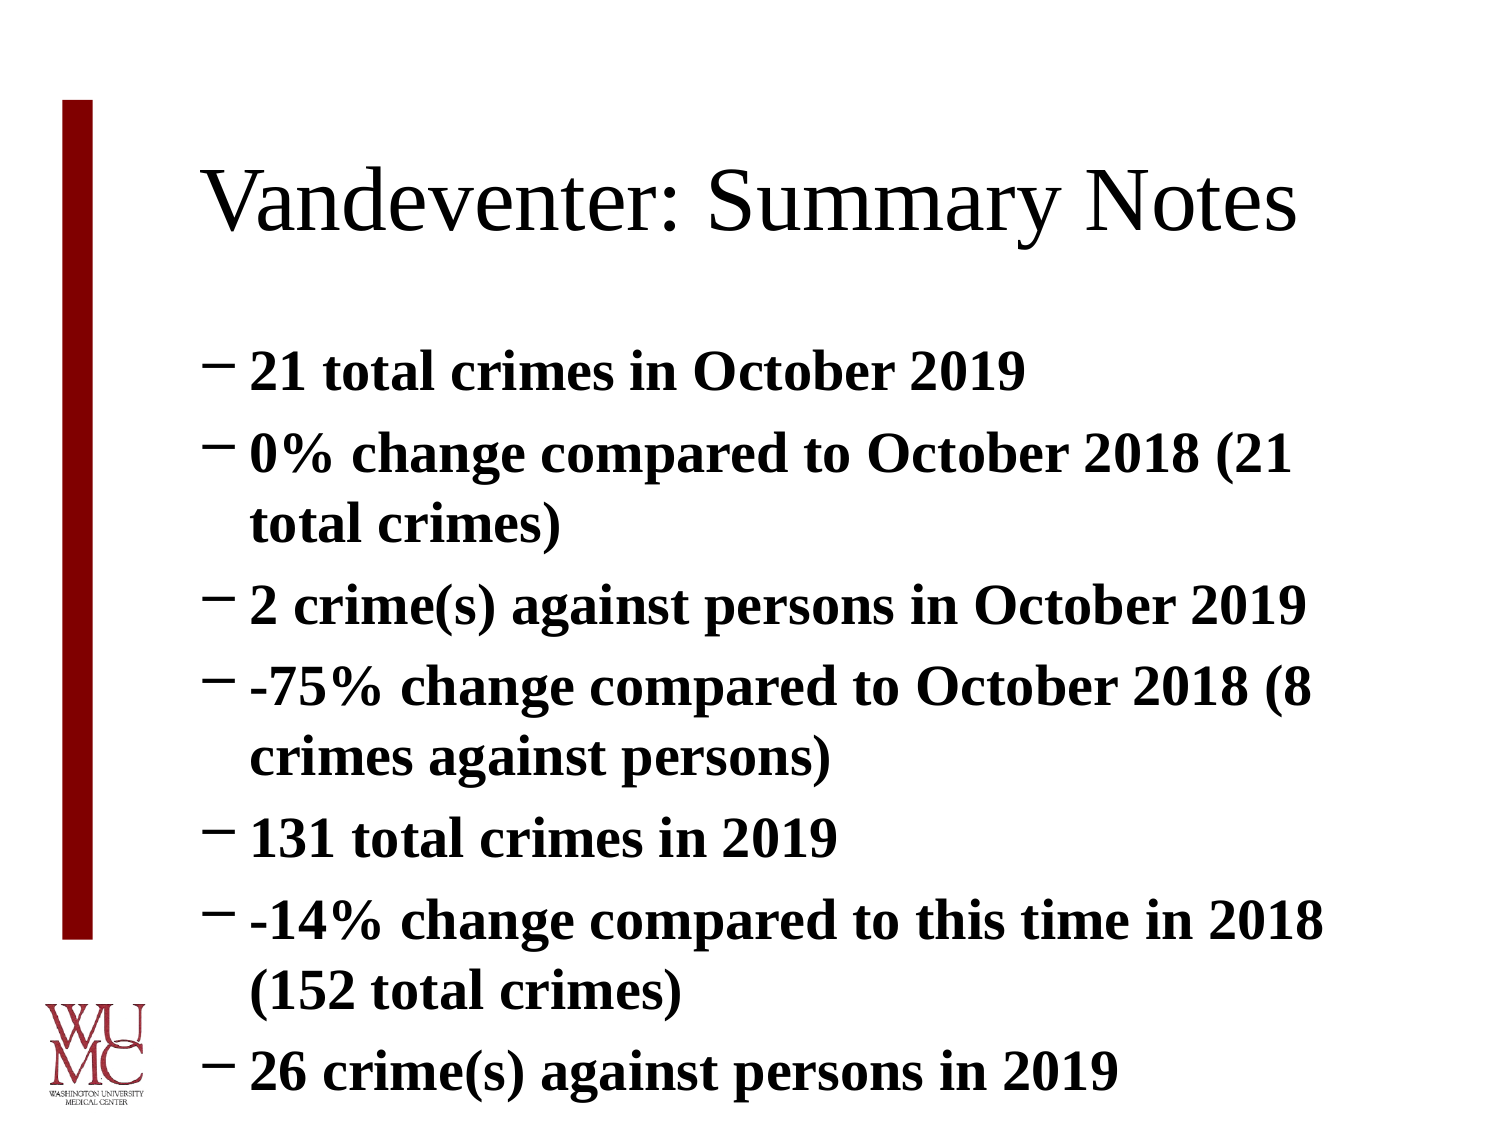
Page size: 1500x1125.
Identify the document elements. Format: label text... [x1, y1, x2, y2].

title Vandeventer: Summary Notes [112, 99, 1388, 288]
list 21 total crimes in October 2019 0% change compared to October 2018 (21 total crimes) 2 crime(s) against persons in October 2019 -75% change compared to October 2018 (8 crimes against persons) 131 total crimes in 2019 -14% change compared to this time in 2018 (152 total crimes) 26 crime(s) against persons in 2019 -26% change compared to this time in 2018 (2018 crimes against persons) [112, 324, 1388, 1001]
picture [41, 996, 156, 1113]
